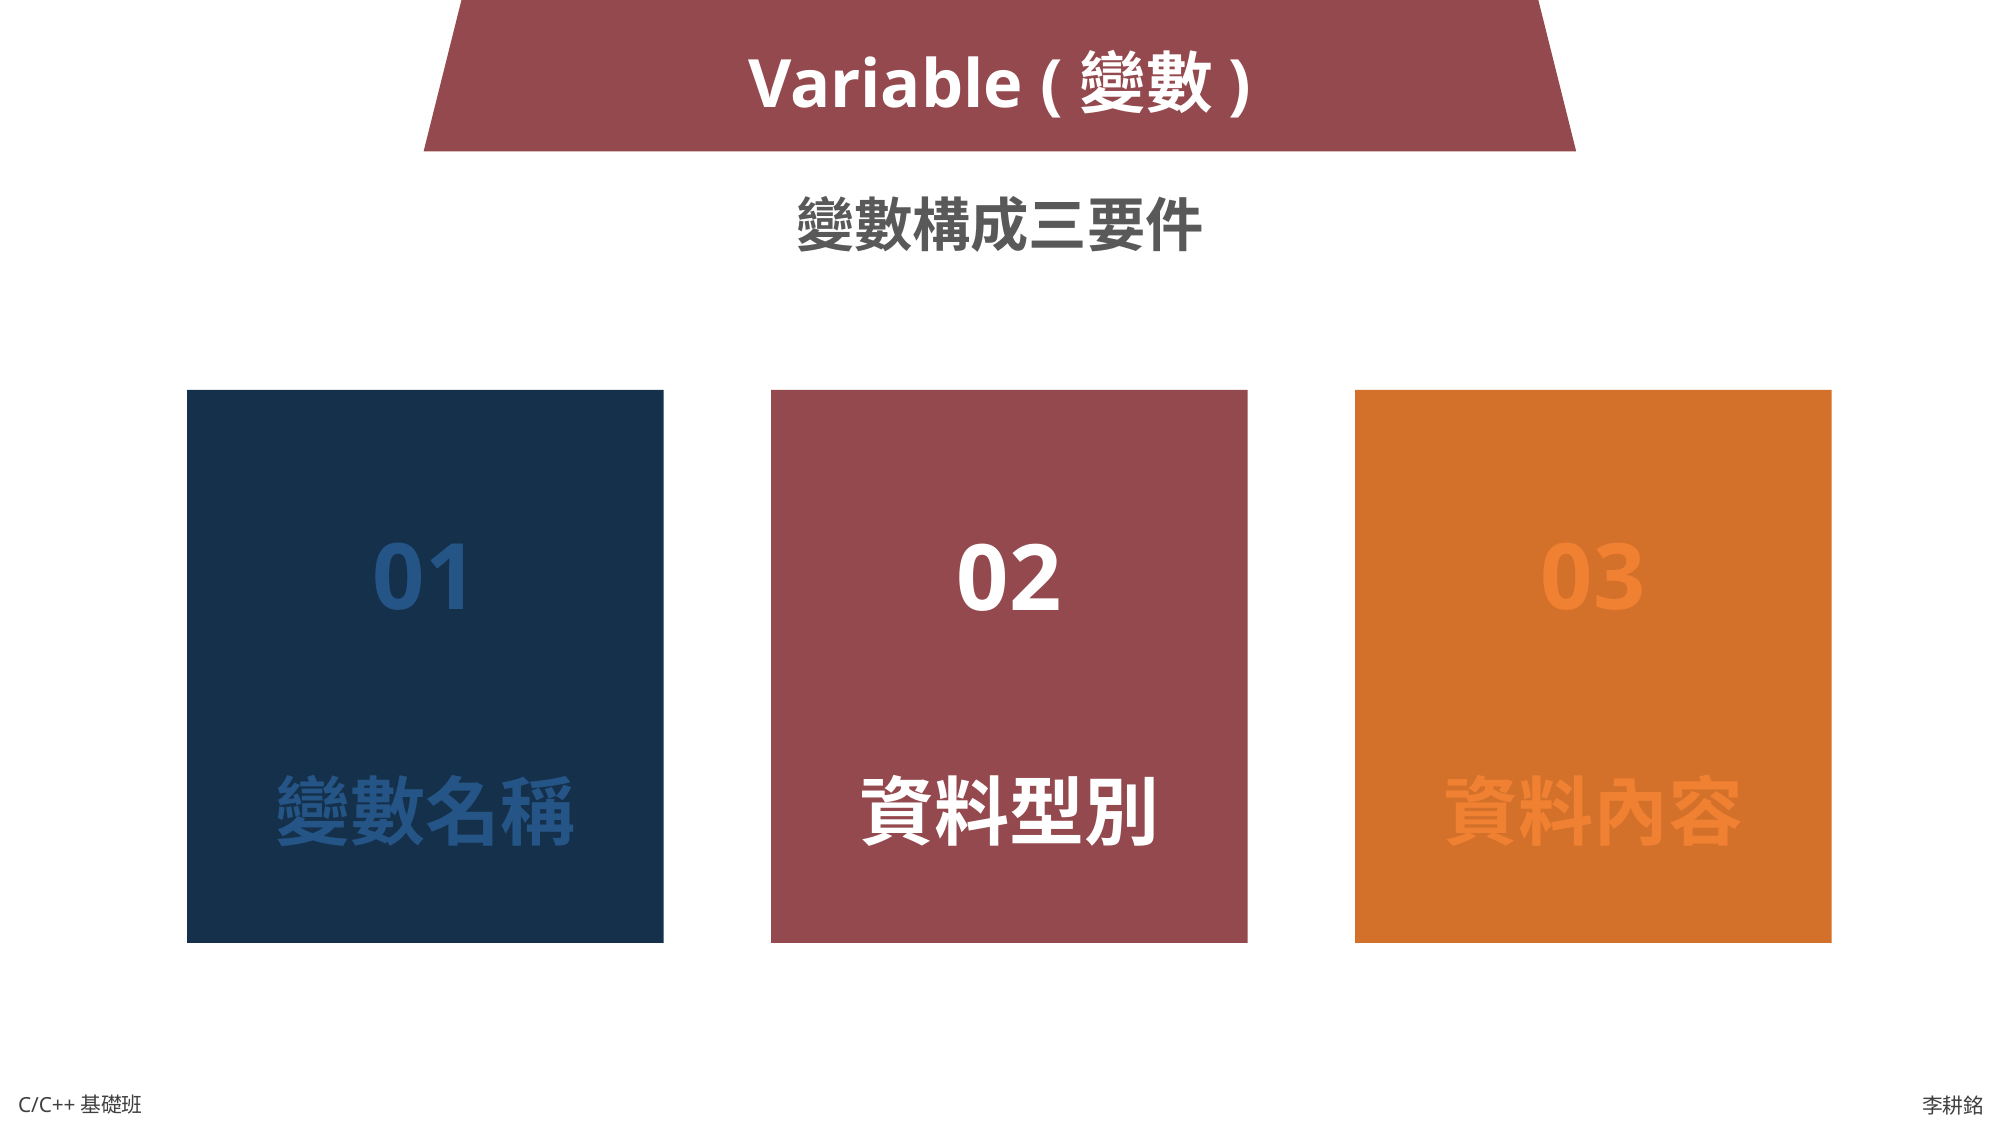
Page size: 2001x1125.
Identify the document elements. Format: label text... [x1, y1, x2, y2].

text_box C/C++基礎班 [3, 1084, 158, 1125]
text_box 資料內容 [1428, 756, 1759, 862]
text_box [422, 0, 1578, 153]
text_box [770, 389, 1249, 944]
text_box [186, 389, 665, 944]
text_box 變數構成三要件 [781, 145, 1219, 265]
text_box 01 [358, 510, 493, 635]
text_box 03 [1525, 510, 1661, 635]
text_box 資料型別 [844, 756, 1175, 862]
text_box 變數名稱 [260, 756, 591, 862]
text_box Variable (變數) [733, 33, 1267, 129]
text_box 李耕銘 [1907, 1084, 2000, 1125]
text_box 02 [942, 511, 1077, 636]
text_box [1354, 389, 1833, 944]
